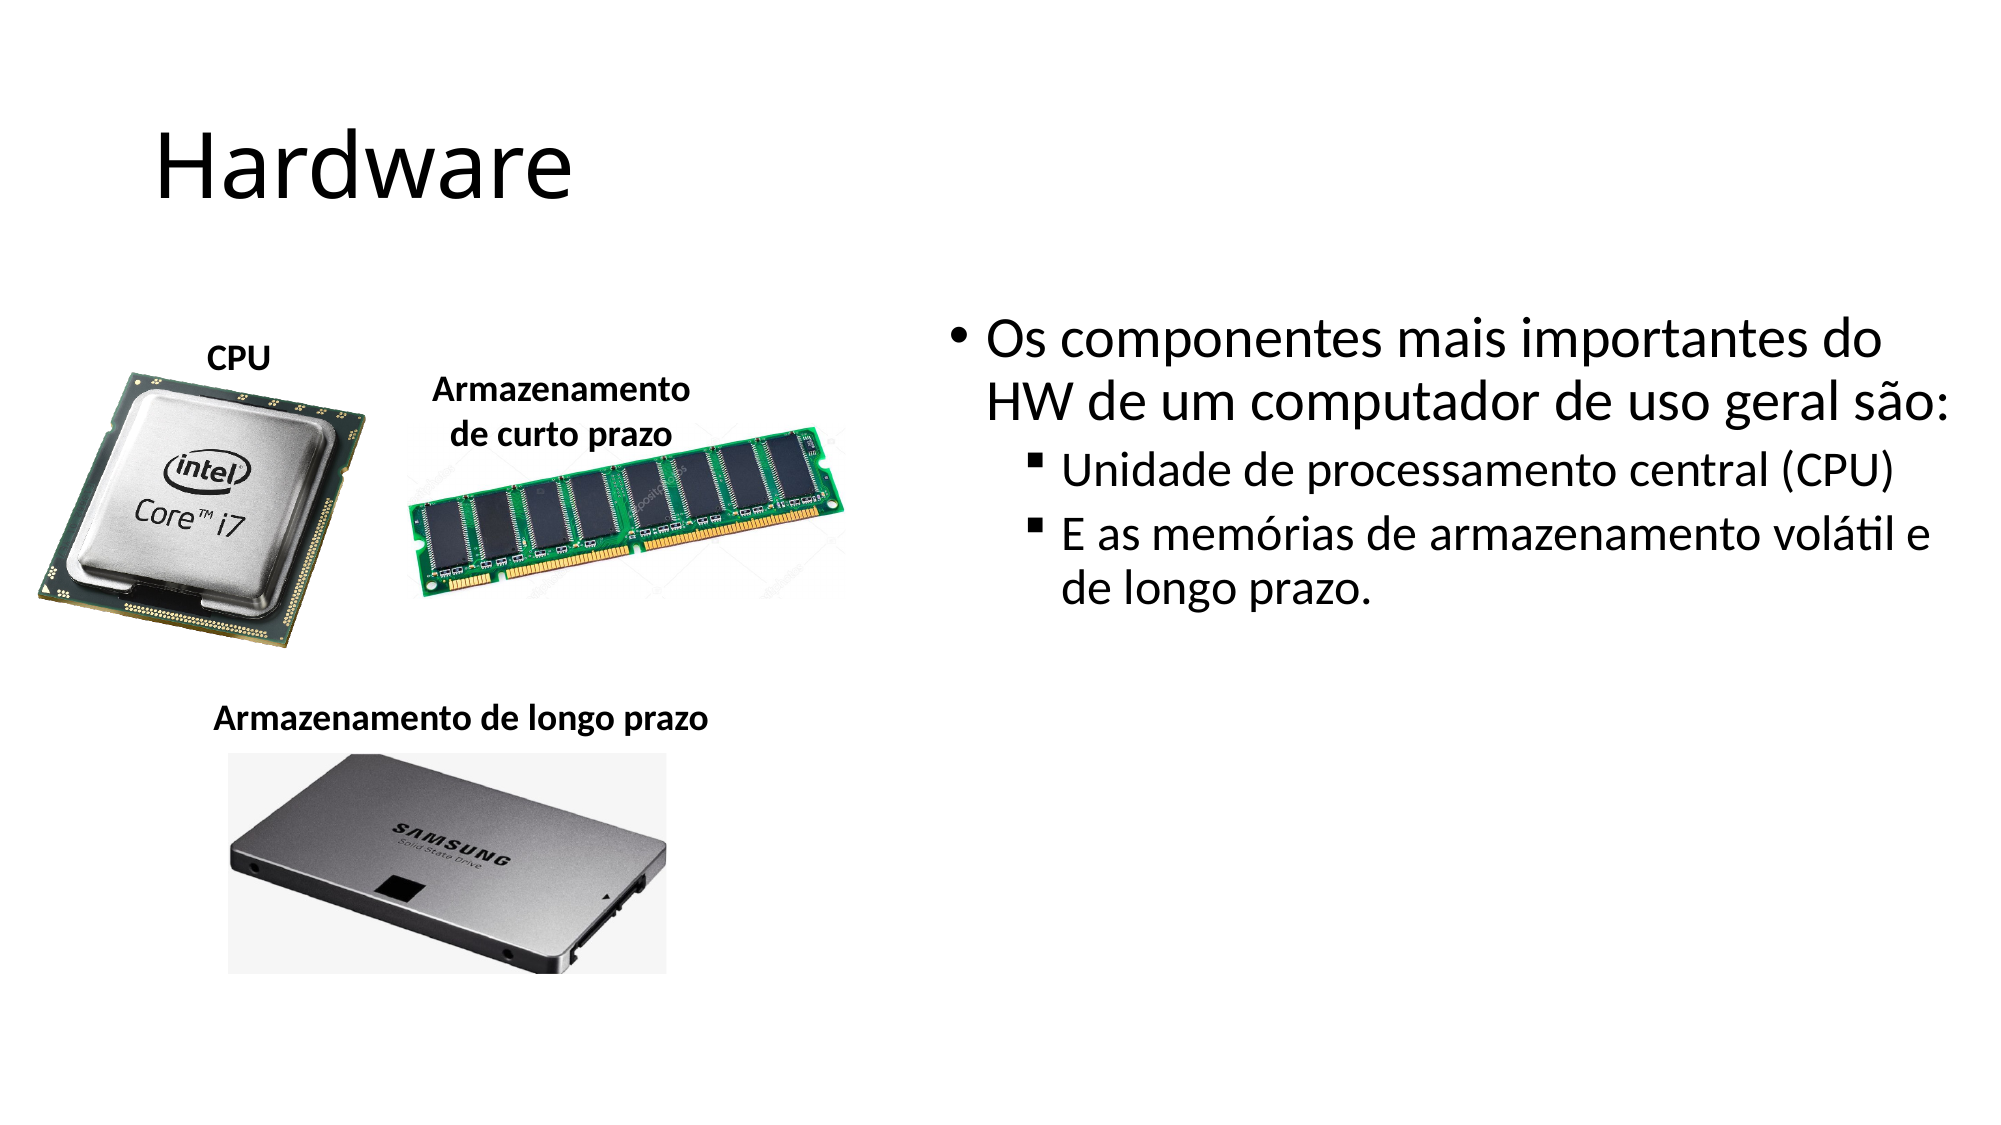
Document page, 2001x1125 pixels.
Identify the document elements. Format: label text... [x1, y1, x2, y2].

list Os componentes mais importantes do HW de um computador de uso geral são: Unidade de processamento central (CPU) E as memórias de armazenamento volátil e de longo prazo. [934, 299, 1968, 1125]
text_box Armazenamento de curto prazo [406, 356, 717, 423]
picture [32, 366, 370, 653]
picture [406, 423, 846, 599]
picture [227, 753, 667, 974]
text_box CPU [191, 326, 287, 366]
title Hardware [137, 59, 1863, 278]
text_box Armazenamento de longo prazo [148, 685, 775, 746]
